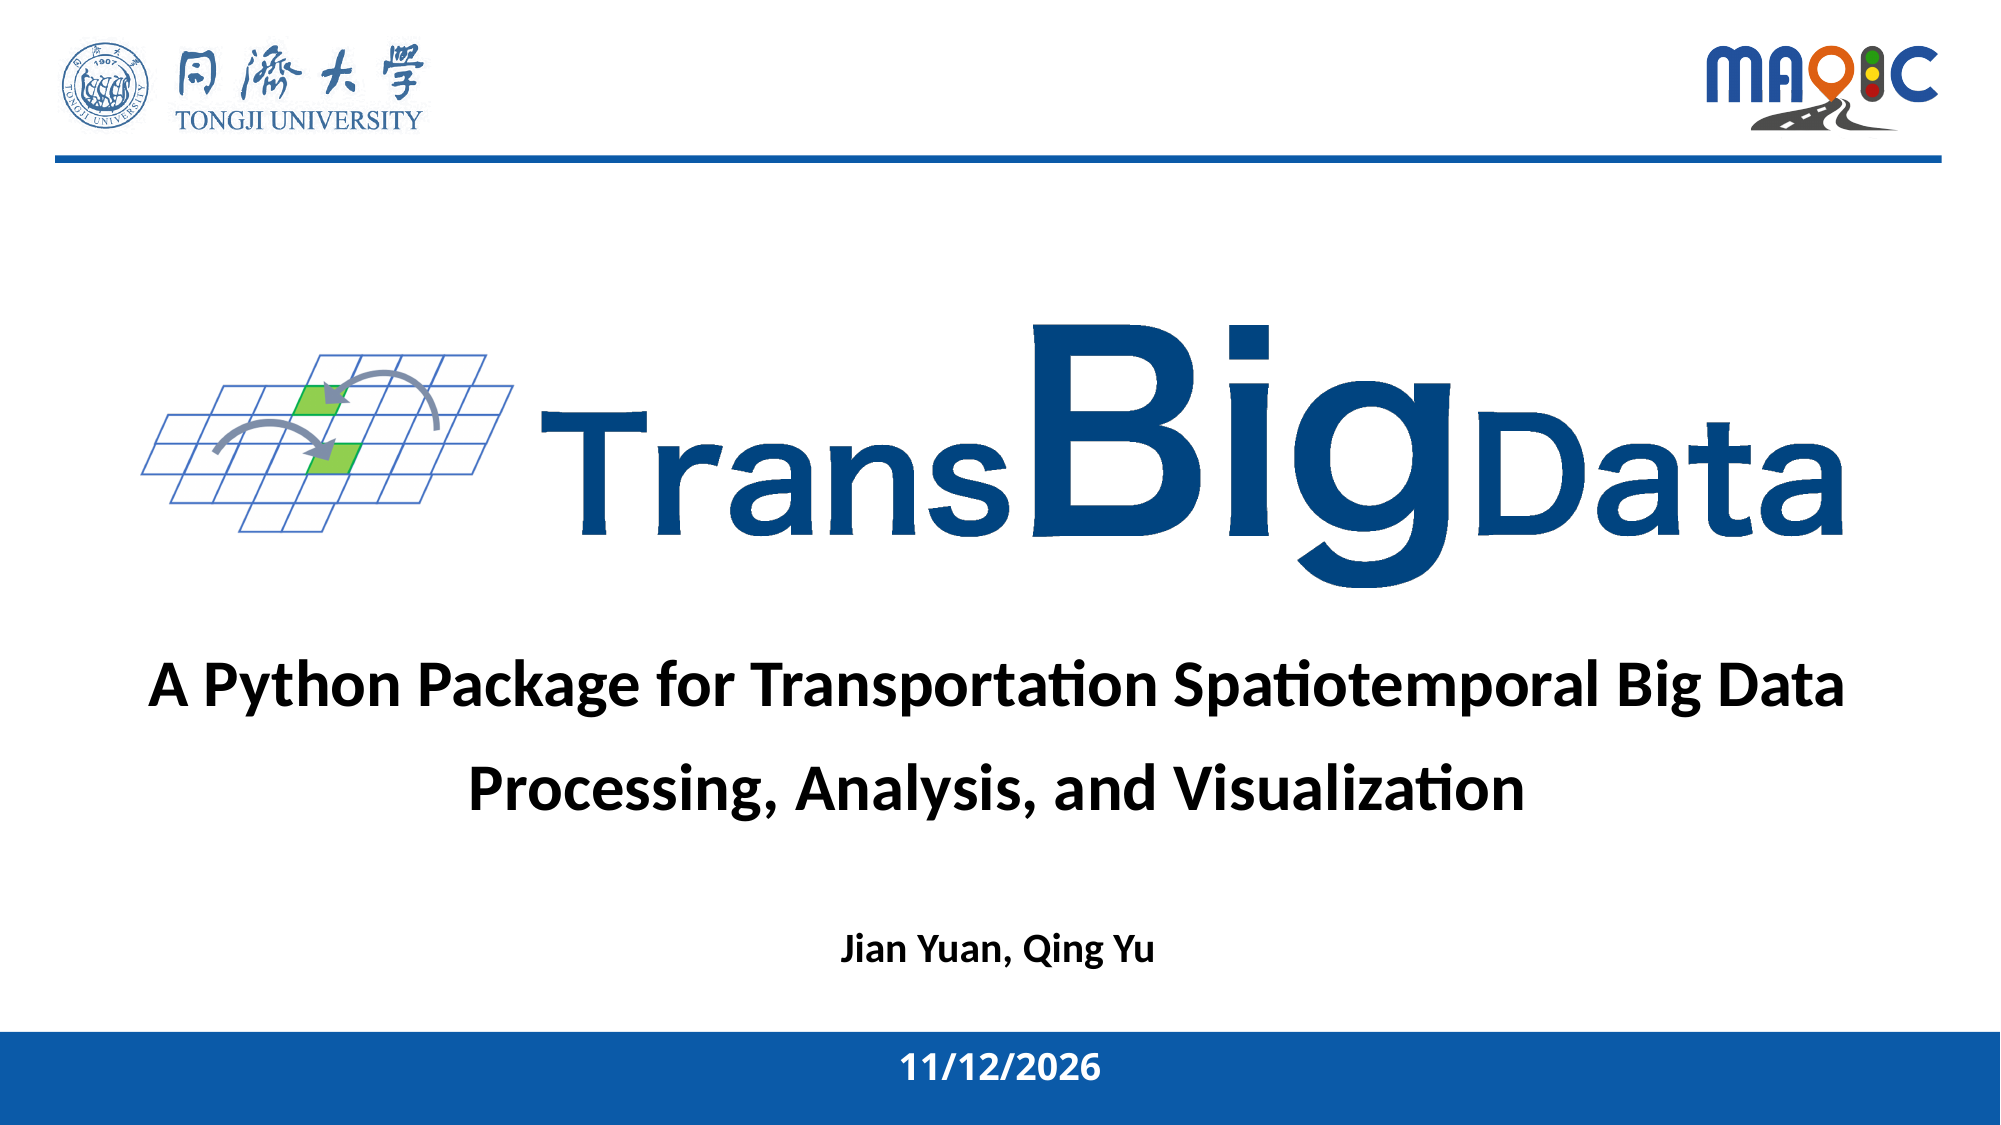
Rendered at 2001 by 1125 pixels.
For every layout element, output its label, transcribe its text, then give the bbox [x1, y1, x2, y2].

list 2022/3/12 [675, 1044, 1325, 1094]
picture [1703, 40, 1941, 139]
list Jian Yuan, Qing Yu [673, 899, 1323, 979]
title A Python Package for Transportation Spatiotemporal Big Data Processing, Analysis, and Visualization [111, 592, 1886, 847]
picture [135, 278, 1865, 625]
